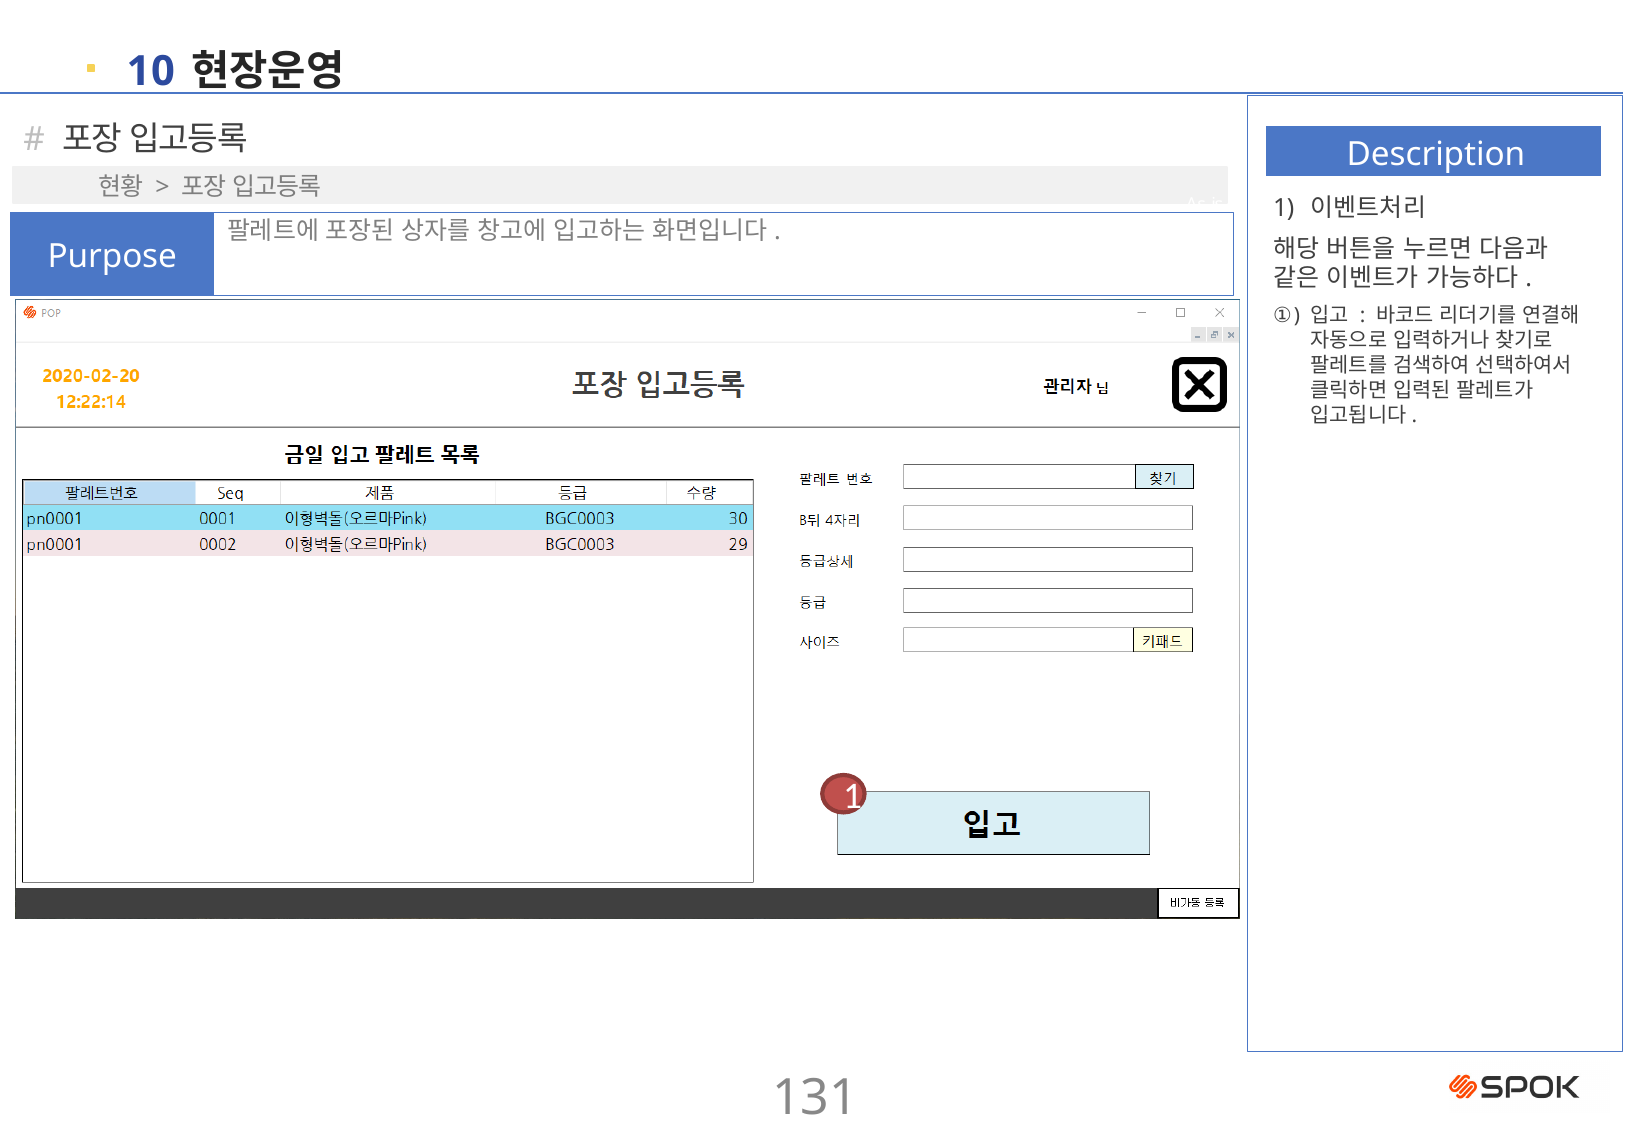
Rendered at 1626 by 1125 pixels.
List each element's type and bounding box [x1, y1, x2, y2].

slide_number [483, 1064, 1142, 1125]
picture [15, 299, 1241, 919]
picture [1449, 1060, 1610, 1114]
text_box [0, 42, 1623, 1052]
